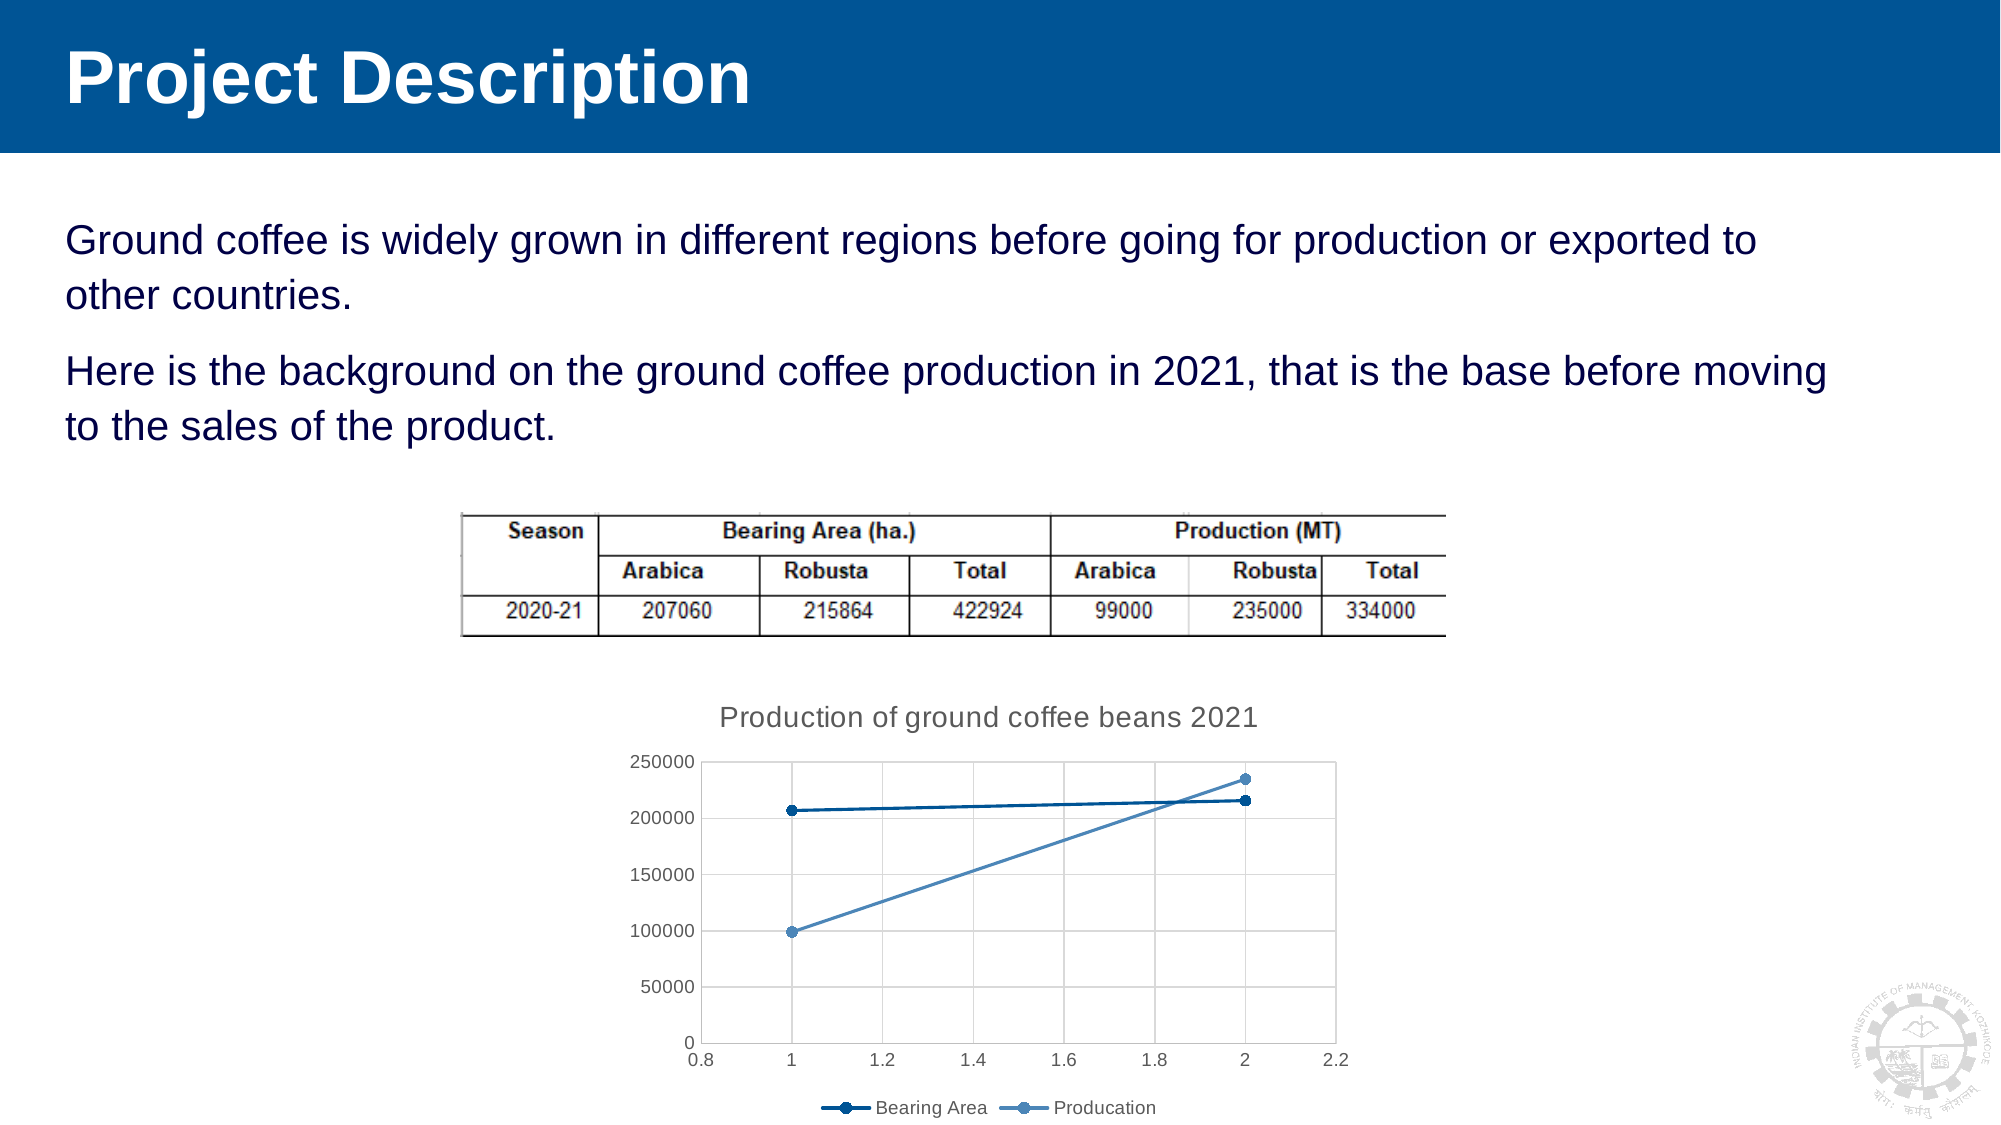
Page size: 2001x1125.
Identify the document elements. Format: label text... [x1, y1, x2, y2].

chart [614, 674, 1365, 1125]
list Ground coffee is widely grown in different regions before going for production or exported to other countries. Here is the background on the ground coffee production in 2021, that is the base before moving to the sales of the product. [49, 175, 1847, 1088]
title Project Description [49, 12, 1959, 136]
picture [460, 511, 1446, 637]
